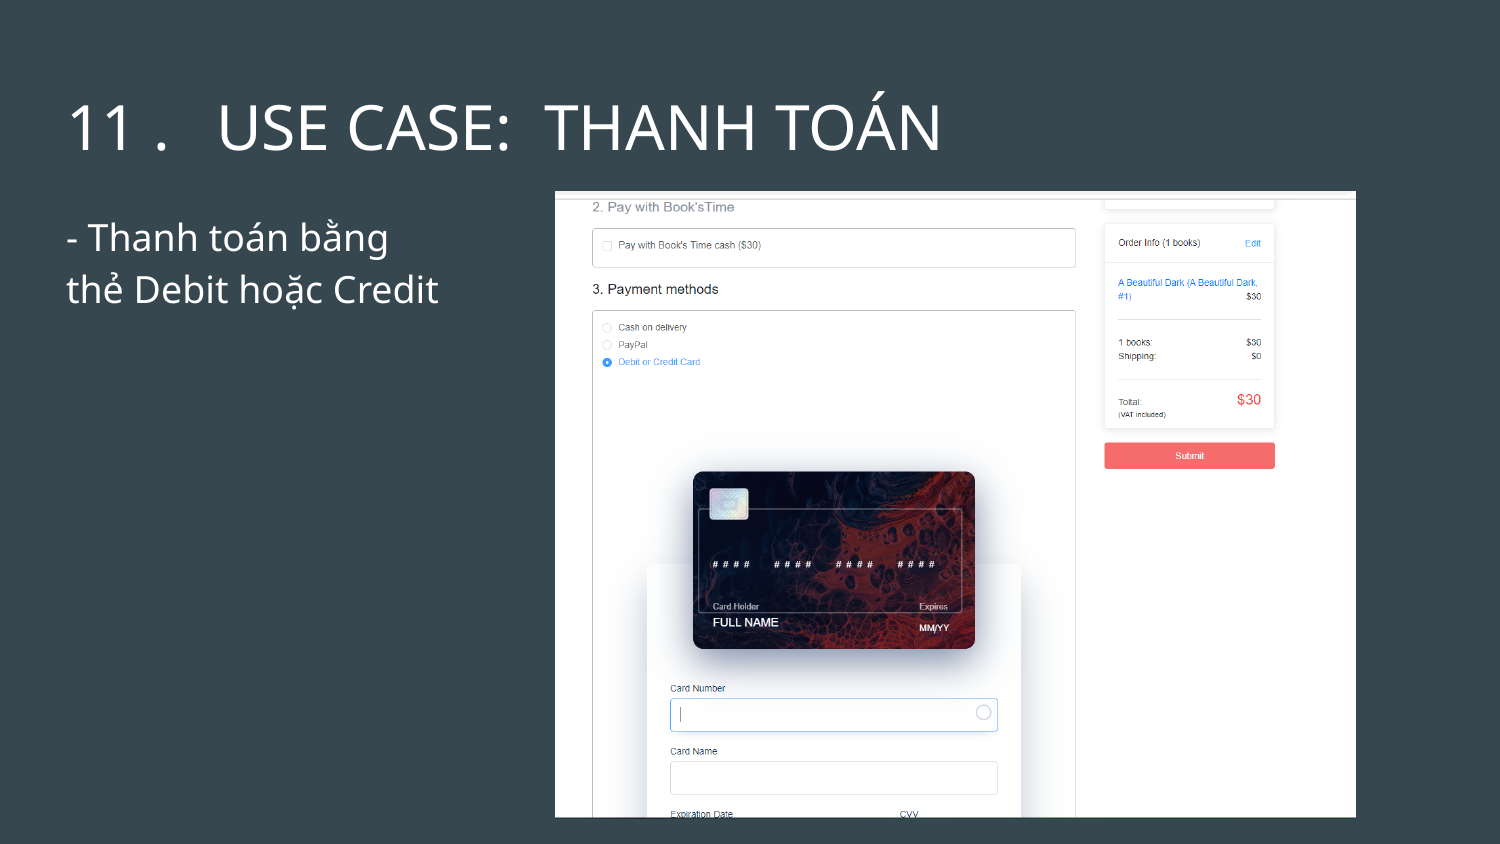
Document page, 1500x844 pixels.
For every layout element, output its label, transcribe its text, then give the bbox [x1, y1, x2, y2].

list - Thanh toán bằng thẻ Debit hoặc Credit [51, 192, 455, 753]
title 11 . USE CASE: THANH TOÁN [51, 72, 1449, 167]
picture [555, 191, 1356, 819]
